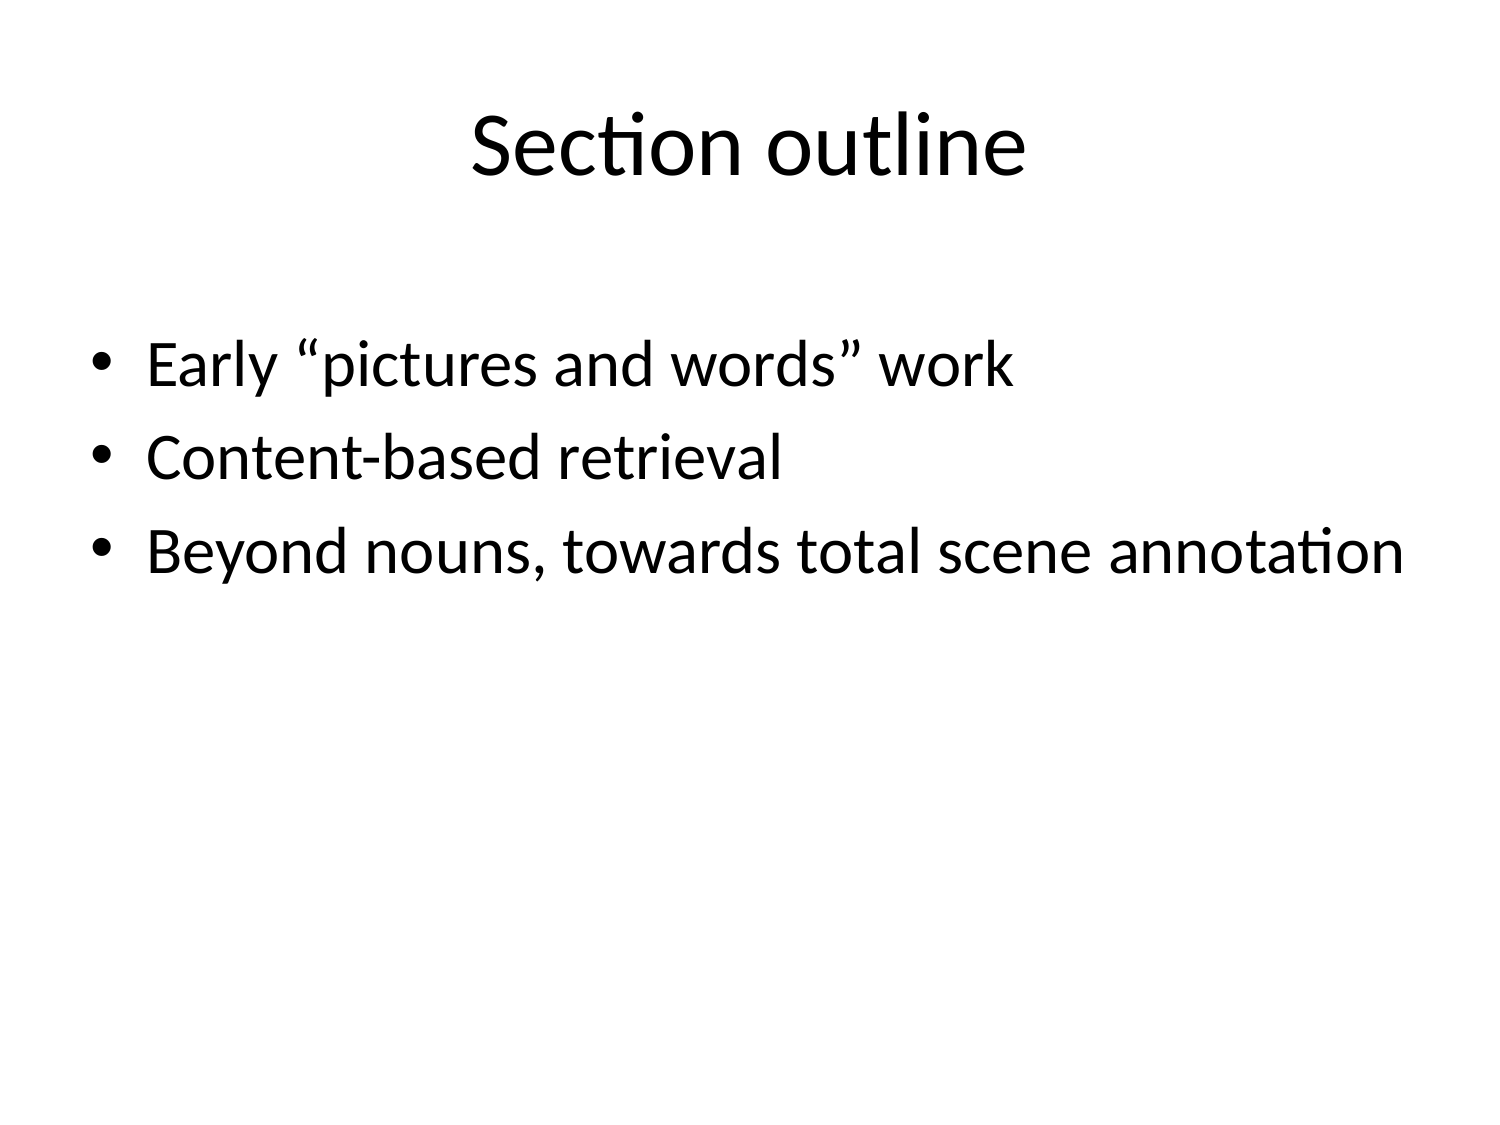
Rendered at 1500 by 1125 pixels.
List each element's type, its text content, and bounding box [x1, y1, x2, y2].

title Section outline [75, 45, 1425, 233]
list Early “pictures and words” work Content-based retrieval Beyond nouns, towards total scene annotation [75, 312, 1425, 1005]
